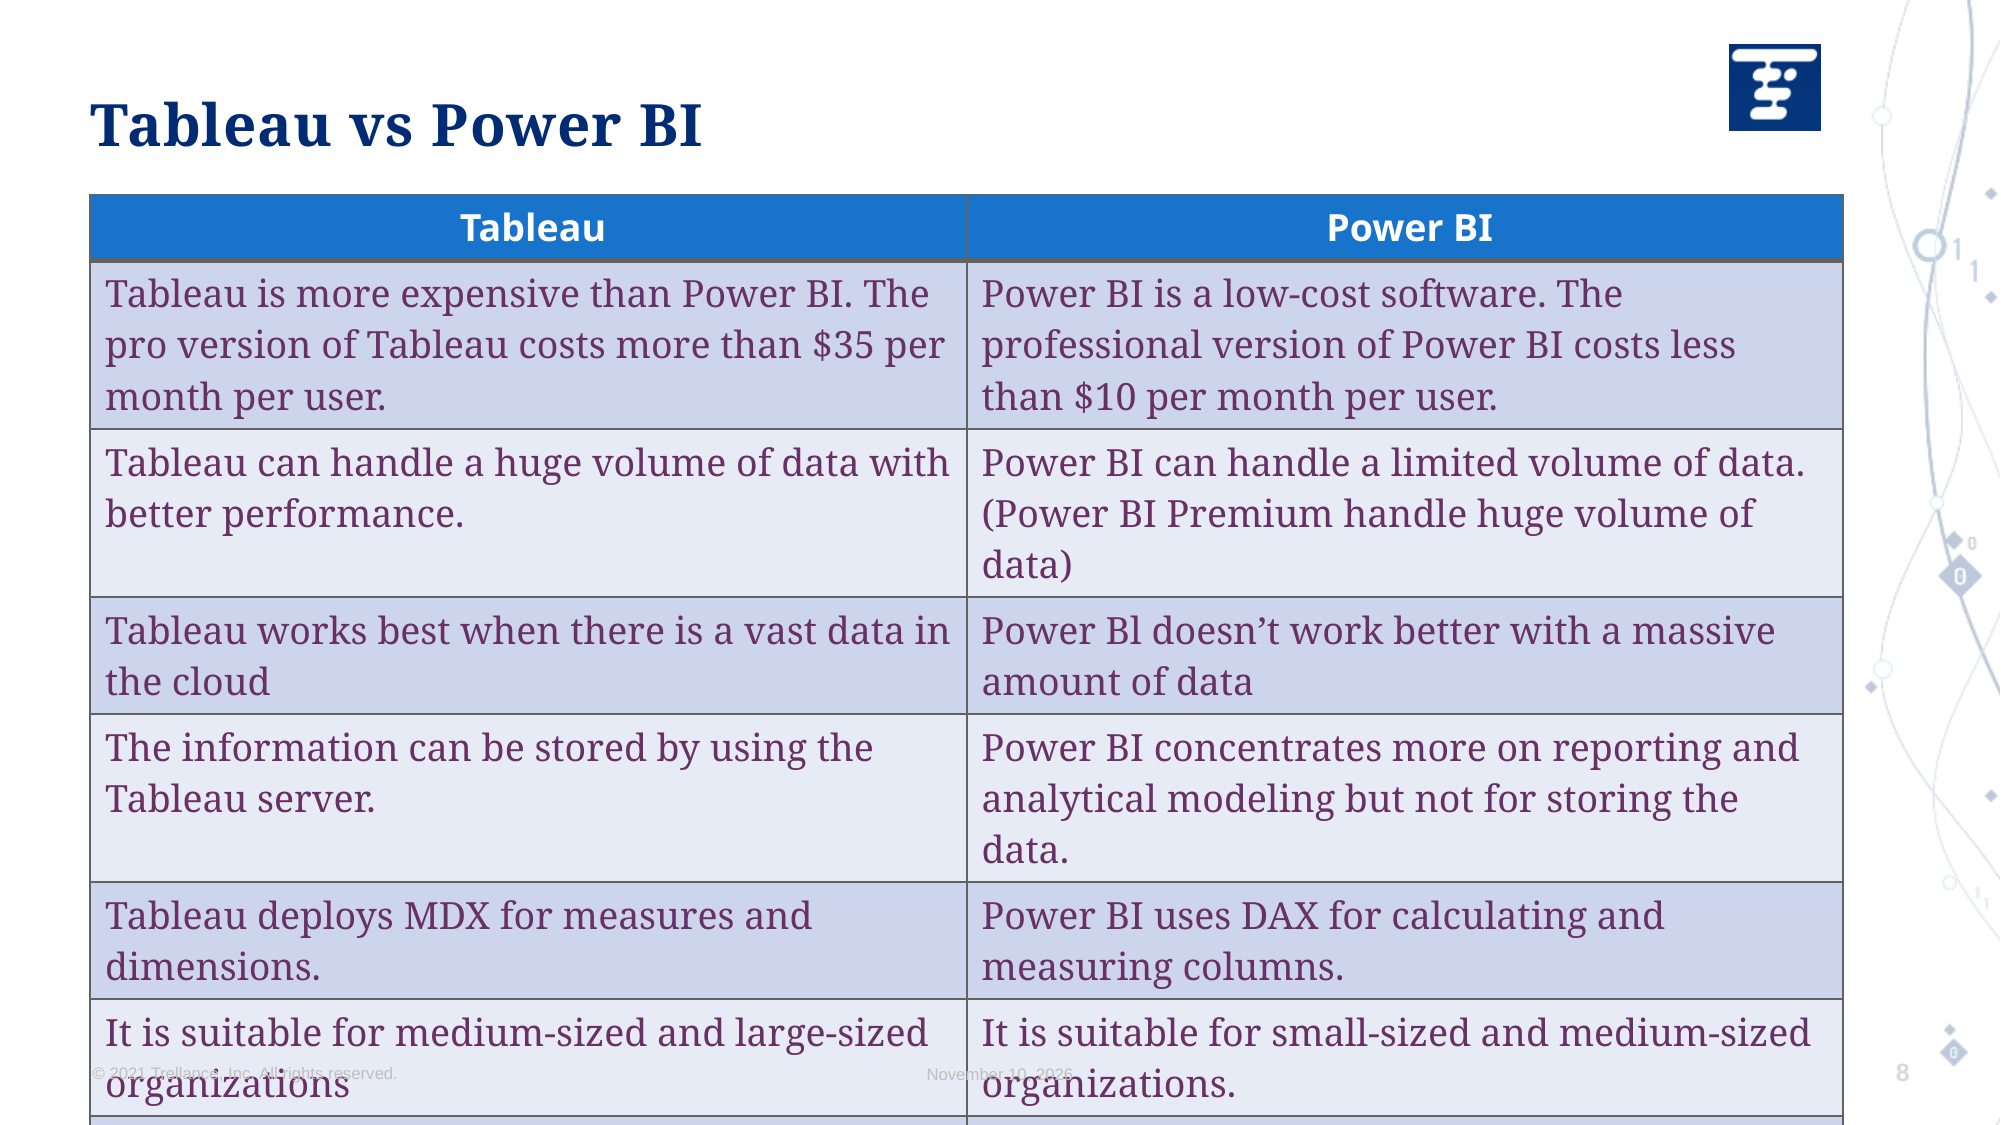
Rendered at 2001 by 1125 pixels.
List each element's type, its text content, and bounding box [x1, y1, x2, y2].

table_cell It is suitable for small-sized and medium-sized organizations. [968, 1000, 1842, 1115]
table_cell Tableau can handle a huge volume of data with better performance. [91, 430, 966, 596]
footer © 2021 Trellance, Inc. All rights reserved. [77, 1042, 753, 1103]
table_cell It is suitable for medium-sized and large-sized organizations [91, 1000, 966, 1115]
table_cell Power BI concentrates more on reporting and analytical modeling but not for storing the data. [968, 715, 1842, 881]
table_cell Tableau can run on Windows and Mac OS. [91, 1117, 966, 1125]
slide_number 8 [1843, 1049, 1925, 1103]
table_cell Tableau deploys MDX for measures and dimensions. [91, 883, 966, 998]
table_cell Power Bl doesn’t work better with a massive amount of data [968, 598, 1842, 713]
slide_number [781, 1044, 1219, 1105]
table_cell Power BI uses DAX for calculating and measuring columns. [968, 883, 1842, 998]
title Tableau vs Power BI [90, 96, 1844, 156]
table_header Power BI [968, 195, 1842, 258]
table_cell Power BI doesn’t run on Mac, it can only run on Windows since it is a Microsoft’s application. [968, 1117, 1842, 1125]
table_cell Tableau is more expensive than Power BI. The pro version of Tableau costs more than $35 per month per user. [91, 263, 966, 428]
table_header Tableau [91, 195, 966, 258]
picture [1729, 44, 1821, 132]
table_cell Power BI can handle a limited volume of data. (Power BI Premium handle huge volume of data) [968, 430, 1842, 596]
table_cell The information can be stored by using the Tableau server. [91, 715, 966, 881]
table_cell Tableau works best when there is a vast data in the cloud [91, 598, 966, 713]
table_cell Power BI is a low-cost software. The professional version of Power BI costs less than $10 per month per user. [968, 263, 1842, 428]
